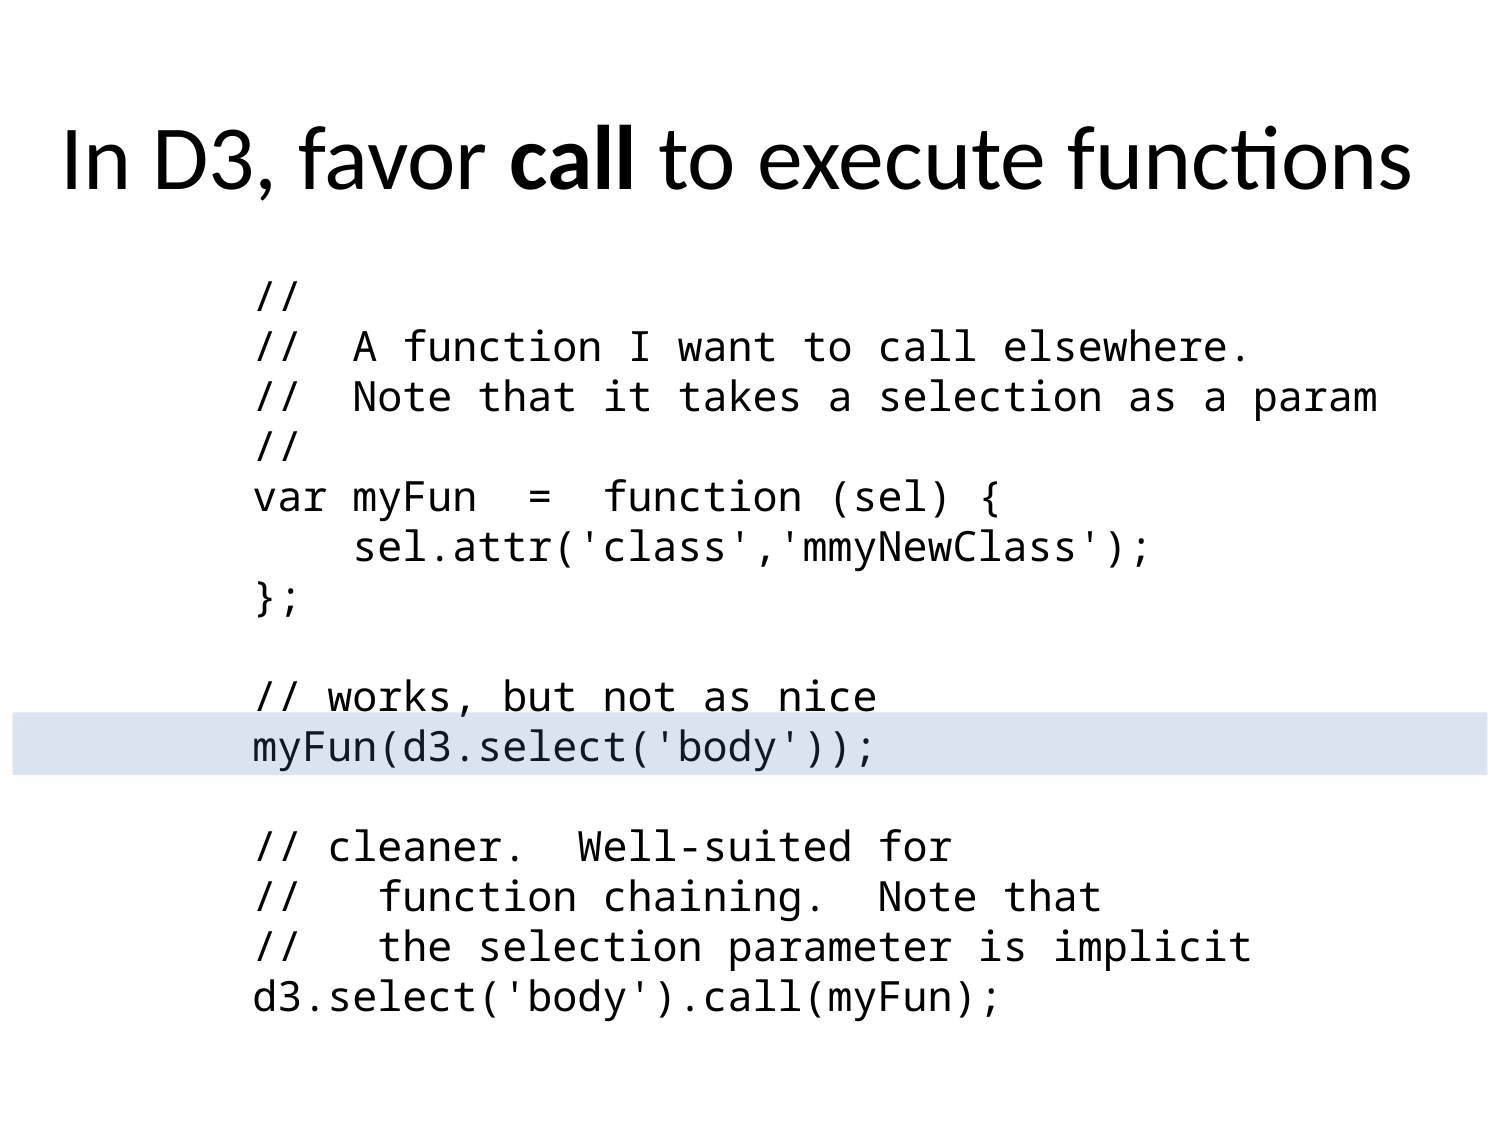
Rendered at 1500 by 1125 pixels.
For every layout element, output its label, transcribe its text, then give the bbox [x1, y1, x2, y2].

title In D3, favor call to execute functions [24, 37, 1450, 268]
text_box // // A function I want to call elsewhere. // Note that it takes a selection as a param // var myFun = function (sel) { sel.attr('class','mmyNewClass'); }; // works, but not as nice myFun(d3.select('body')); // cleaner. Well-suited for // function chaining. Note that // the selection parameter is implicit d3.select('body').call(myFun); [37, 784, 1463, 1028]
text_box [10, 710, 1490, 777]
text_box // // A function I want to call elsewhere. // Note that it takes a selection as a param // var myFun = function (sel) { sel.attr('class','mmyNewClass'); }; // works, but not as nice myFun(d3.select('body')); // cleaner. Well-suited for // function chaining. Note that // the selection parameter is implicit d3.select('body').call(myFun); [37, 262, 1463, 710]
